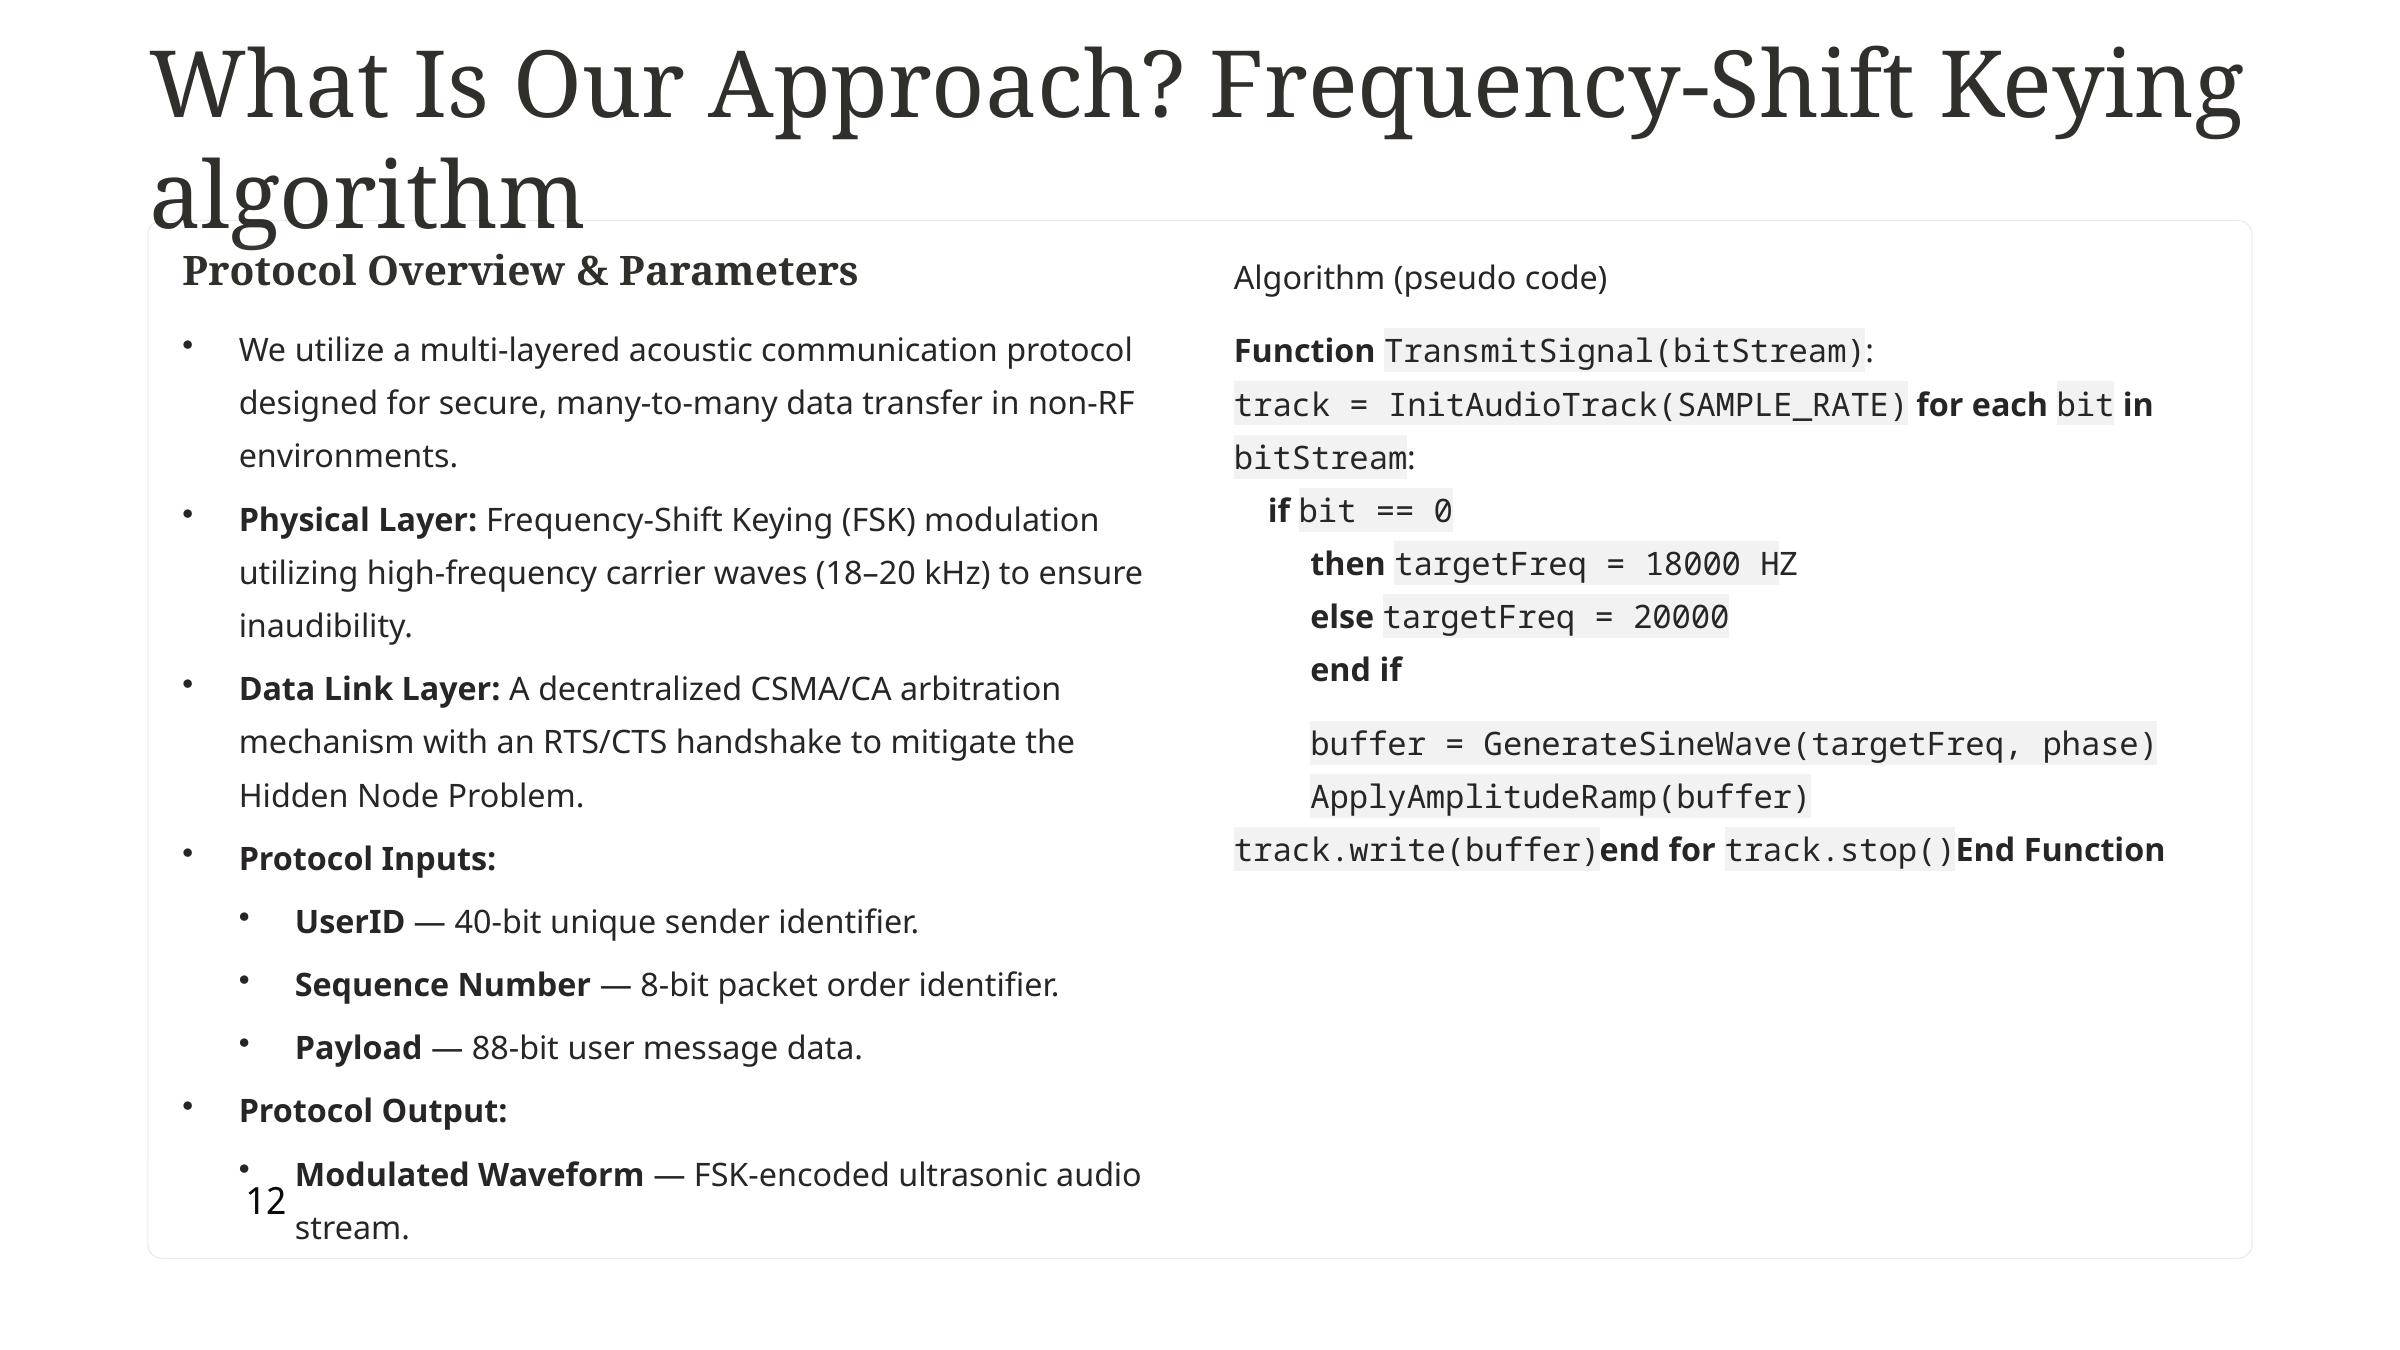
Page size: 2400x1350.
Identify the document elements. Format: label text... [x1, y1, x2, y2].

text_box Payload — 88-bit user message data. [182, 1013, 1167, 1067]
text_box Data Link Layer: A decentralized CSMA/CA arbitration mechanism with an RTS/CTS handshake to mitigate the Hidden Node Problem. [182, 654, 1167, 814]
text_box [147, 220, 2253, 1252]
text_box Protocol Inputs: [182, 823, 1167, 877]
text_box Protocol Overview & Parameters [182, 242, 881, 295]
text_box Sequence Number — 8-bit packet order identifier. [182, 949, 1167, 1004]
text_box [147, 242, 2250, 1279]
text_box Function TransmitSignal(bitStream): track = InitAudioTrack(SAMPLE_RATE) for each bit in bitStream: if bit == 0 then targetFreq = 18000 HZ else targetFreq = 20000 end if [1233, 316, 2218, 689]
text_box buffer = GenerateSineWave(targetFreq, phase) ApplyAmplitudeRamp(buffer) track.write(buffer)end for track.stop()End Function [1233, 708, 2218, 975]
text_box Algorithm (pseudo code) [1233, 243, 2218, 297]
text_box We utilize a multi-layered acoustic communication protocol designed for secure, many-to-many data transfer in non-RF environments. [182, 314, 1167, 475]
text_box Protocol Output: [182, 1076, 1167, 1130]
text_box UserID — 40-bit unique sender identifier. [182, 886, 1167, 940]
text_box What Is Our Approach? Frequency-Shift Keying algorithm [149, 25, 1170, 88]
text_box Physical Layer: Frequency-Shift Keying (FSK) modulation utilizing high-frequency carrier waves (18–20 kHz) to ensure inaudibility. [182, 484, 1167, 645]
text_box Modulated Waveform — FSK-encoded ultrasonic audio stream. [182, 1139, 1167, 1246]
